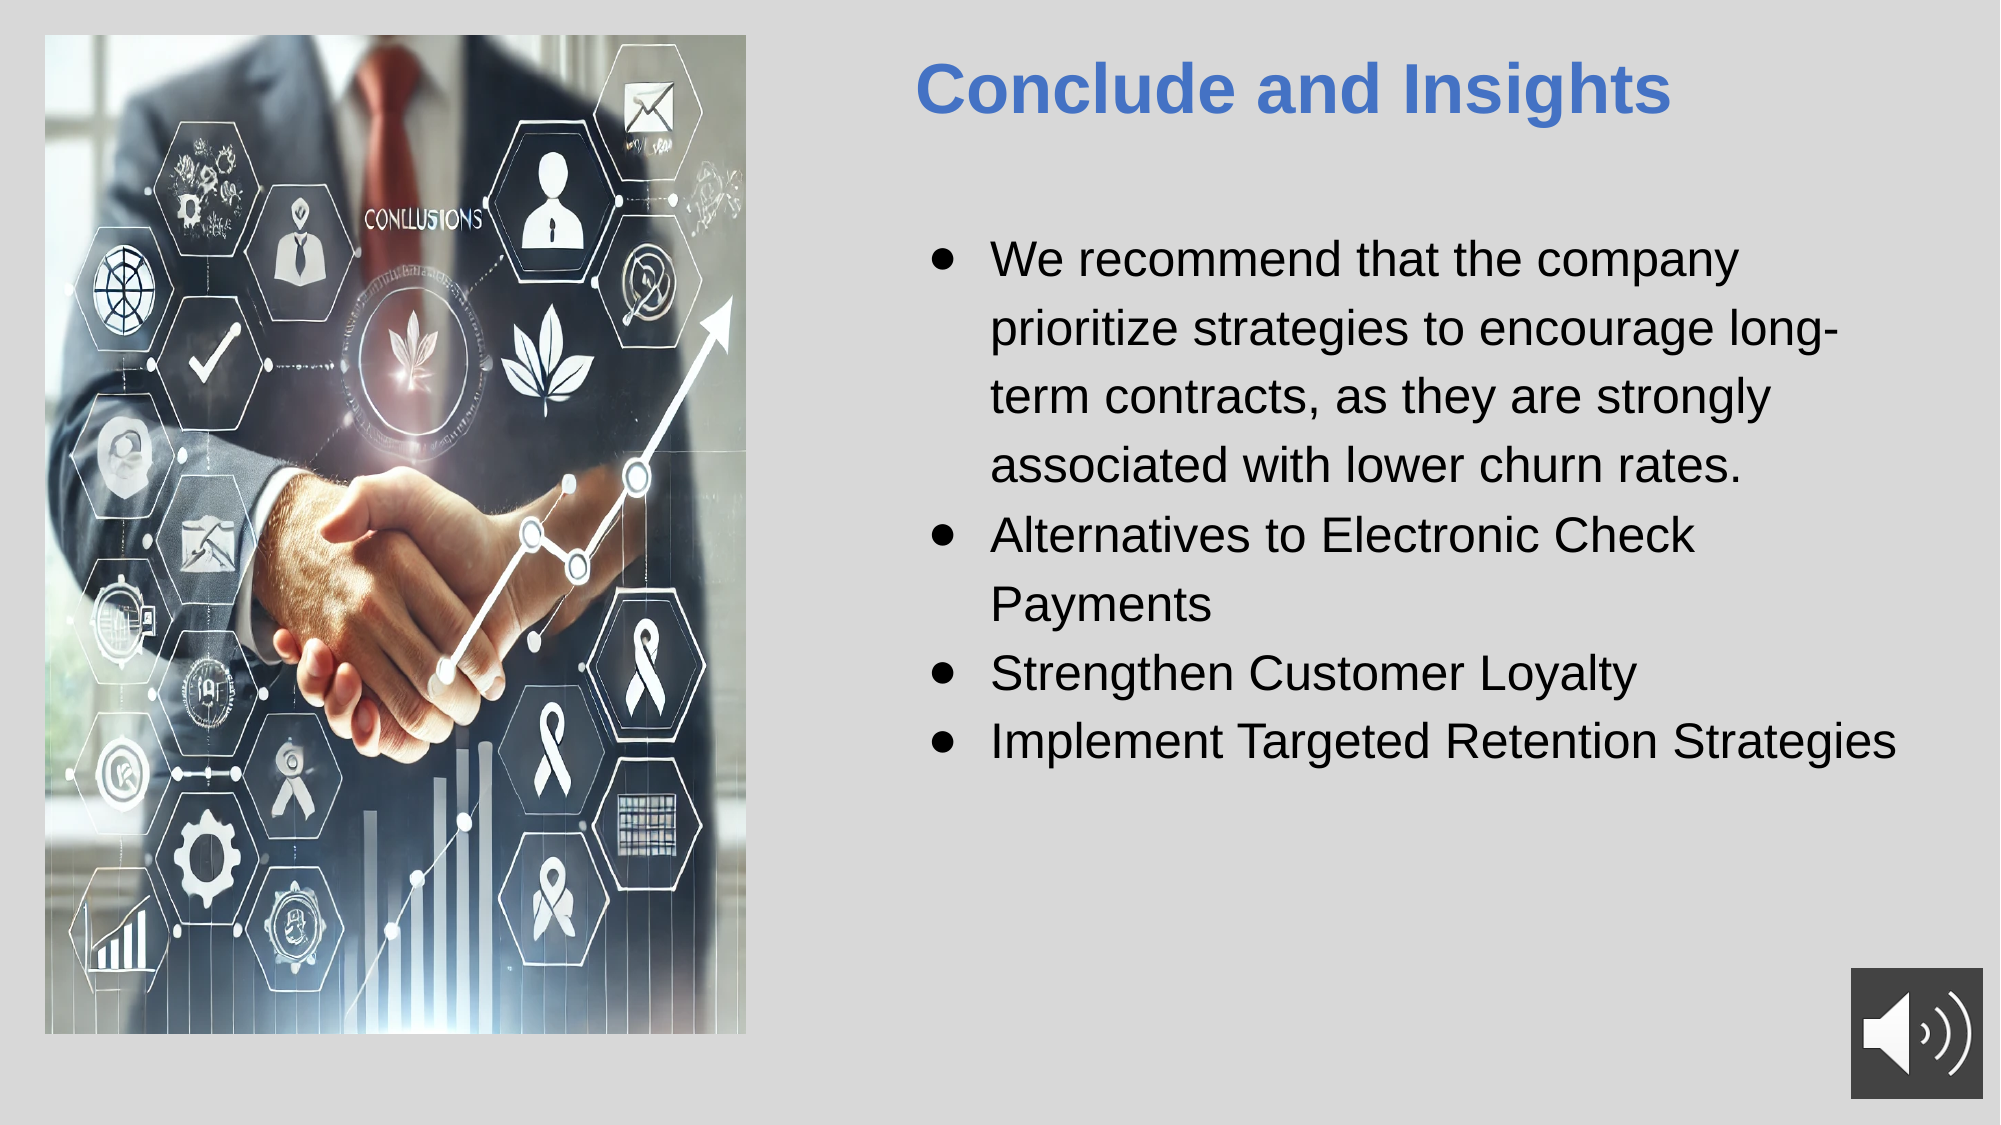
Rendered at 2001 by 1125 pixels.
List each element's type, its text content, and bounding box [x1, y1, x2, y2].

picture [1850, 966, 1985, 1101]
title Conclude and Insights [900, 35, 1833, 209]
picture [44, 34, 747, 1034]
list We recommend that the company prioritize strategies to encourage long-term contracts, as they are strongly associated with lower churn rates. Alternatives to Electronic Check Payments Strengthen Customer Loyalty Implement Targeted Retention Strategies [900, 209, 1918, 897]
